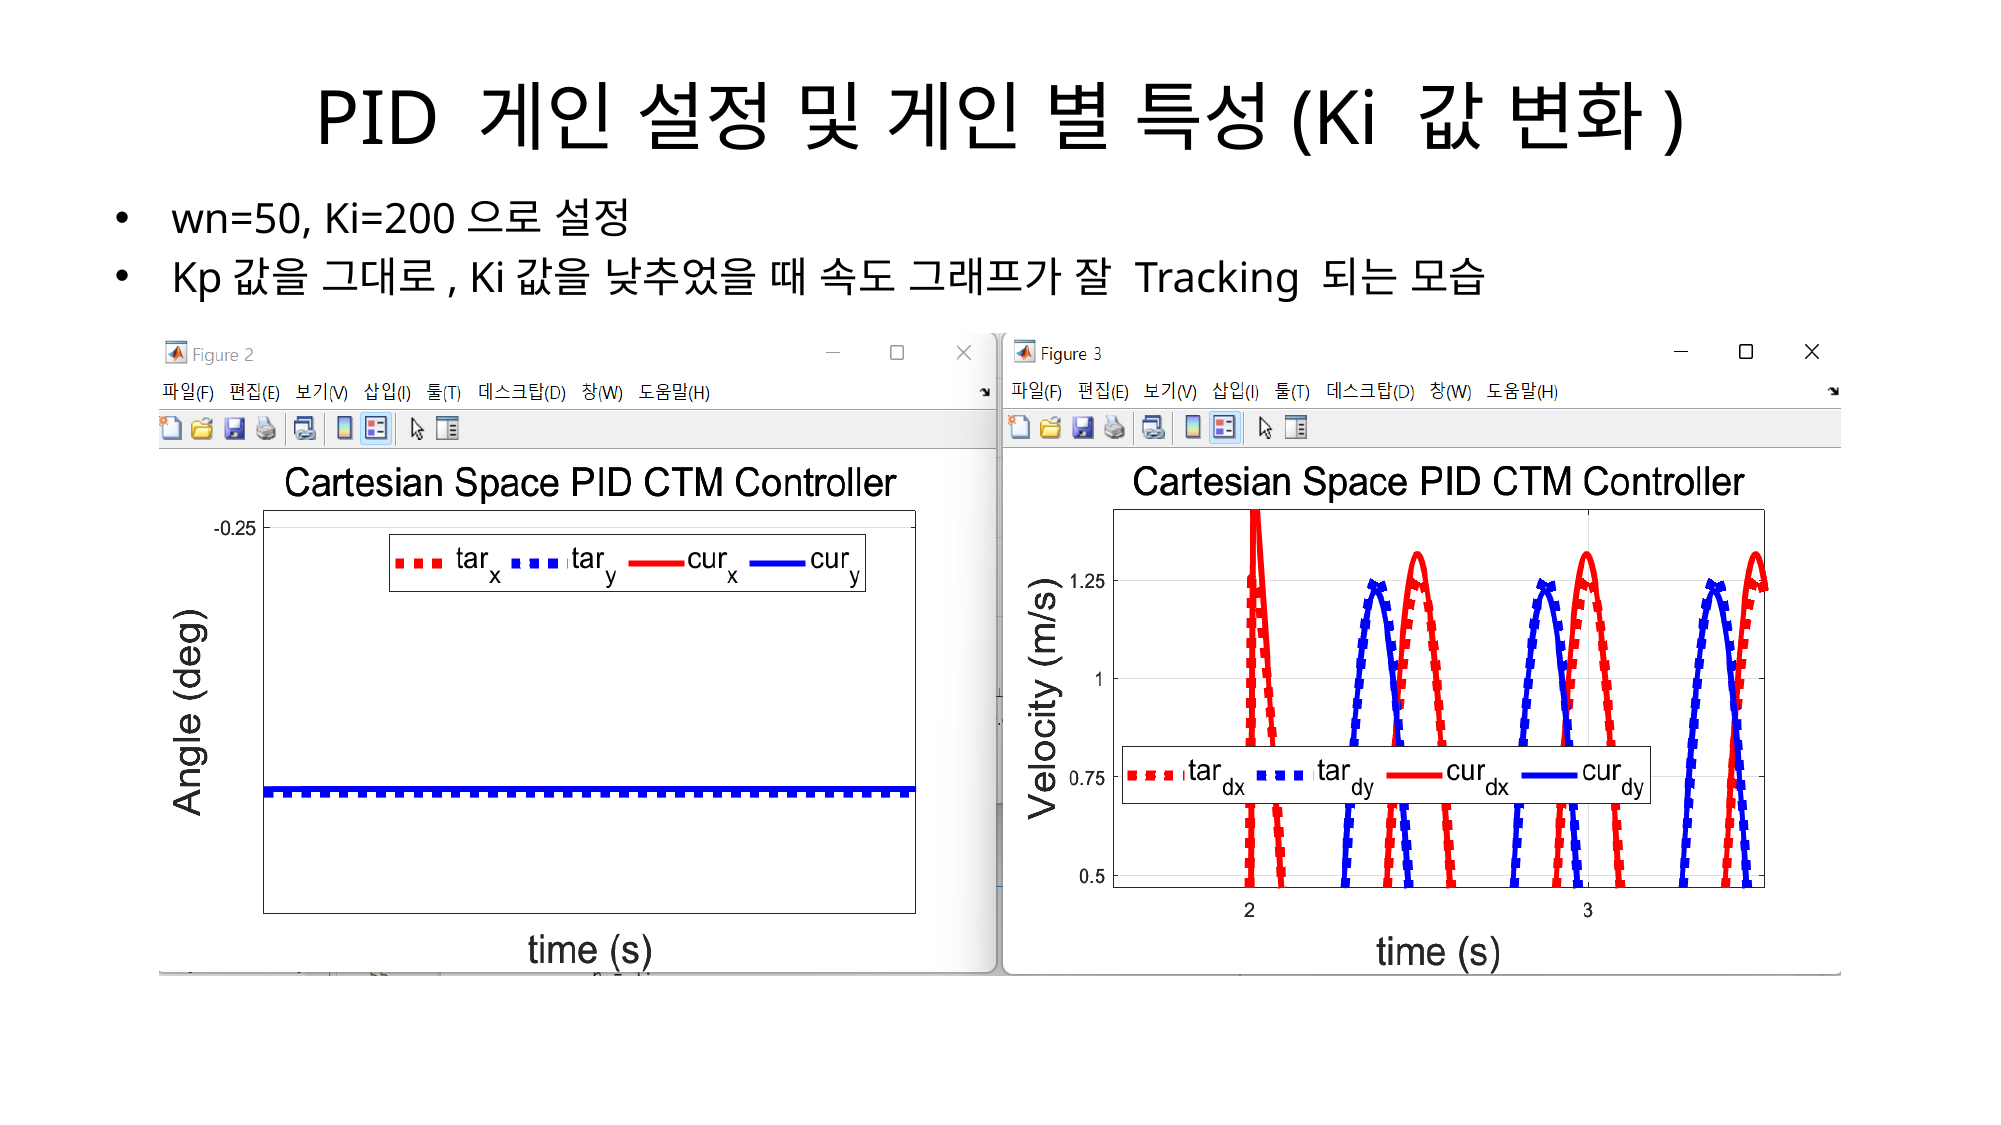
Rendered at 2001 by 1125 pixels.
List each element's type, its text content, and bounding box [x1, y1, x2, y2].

list wn=50, Ki=200으로 설정 Kp값을 그대로, Ki값을 낮추었을 때 속도 그래프가 잘 Tracking 되는 모습 [99, 184, 1900, 1005]
title PID 게인 설정 및 게인 별 특성(Ki 값 변화) [99, 45, 1900, 184]
picture [158, 333, 1842, 977]
